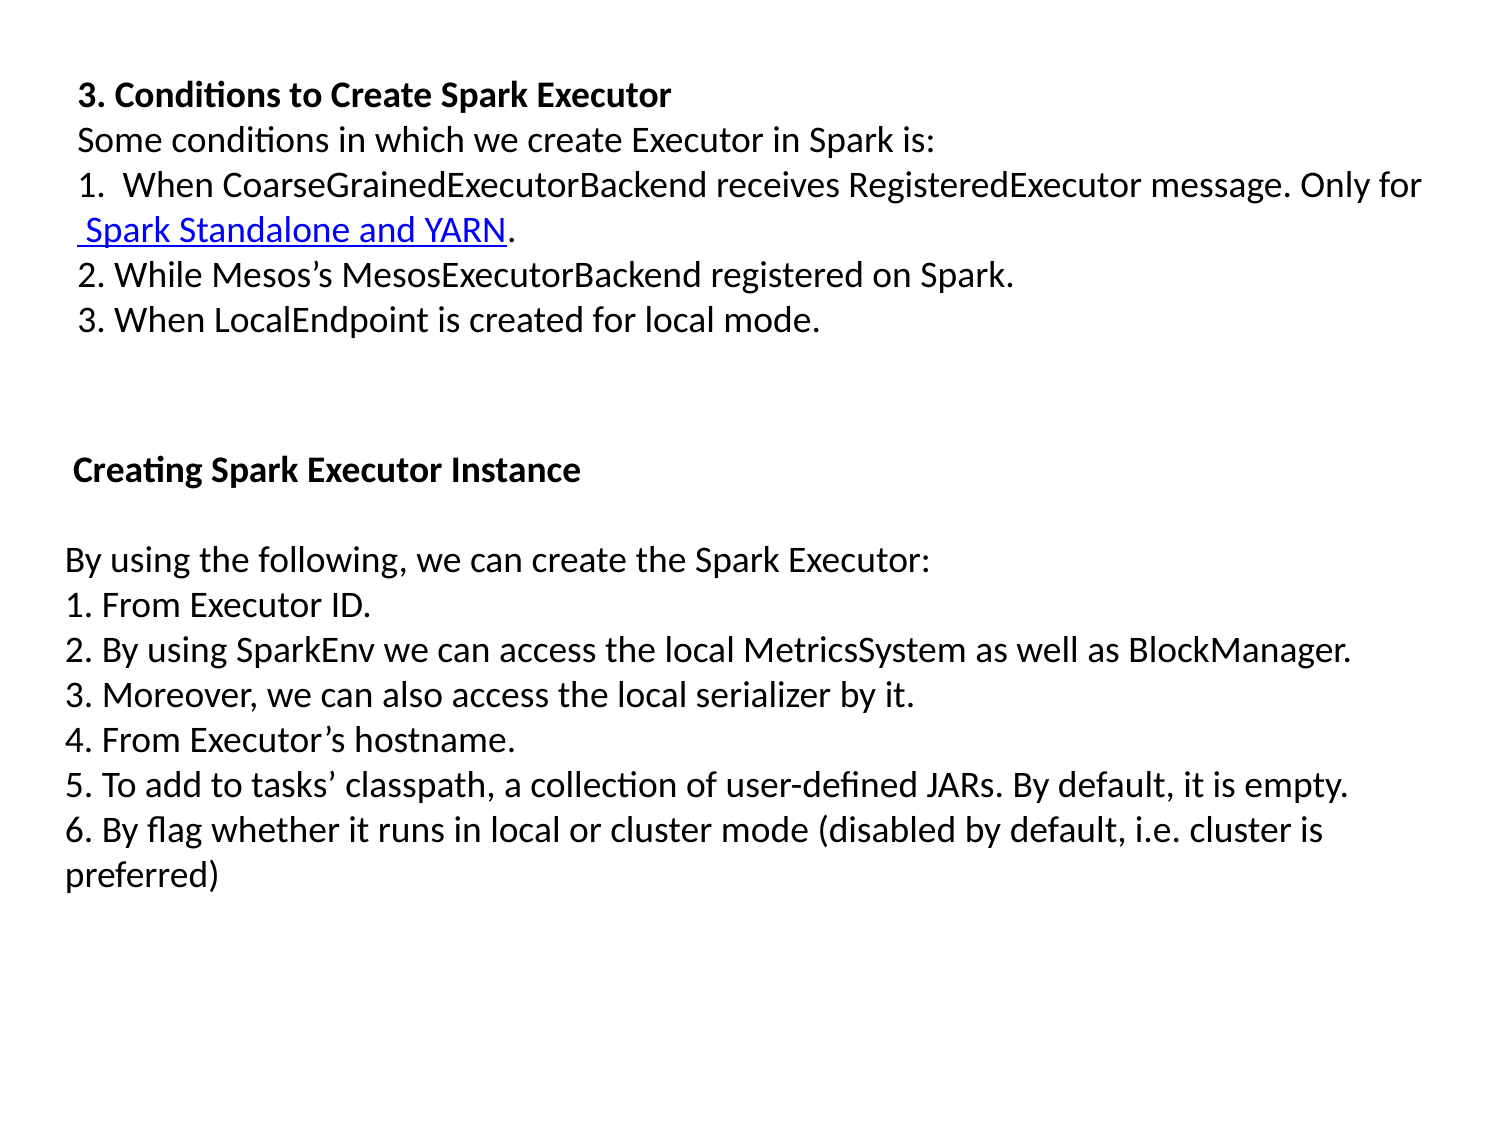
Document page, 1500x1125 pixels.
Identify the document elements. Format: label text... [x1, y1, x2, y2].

text_box 3. Conditions to Create Spark Executor Some conditions in which we create Executor in Spark is: 1. When CoarseGrainedExecutorBackend receives RegisteredExecutor message. Only for Spark Standalone and YARN. 2. While Mesos’s MesosExecutorBackend registered on Spark. 3. When LocalEndpoint is created for local mode. [62, 62, 1450, 348]
text_box Creating Spark Executor Instance By using the following, we can create the Spark Executor: 1. From Executor ID. 2. By using SparkEnv we can access the local MetricsSystem as well as BlockManager. 3. Moreover, we can also access the local serializer by it. 4. From Executor’s hostname. 5. To add to tasks’ classpath, a collection of user-defined JARs. By default, it is empty. 6. By flag whether it runs in local or cluster mode (disabled by default, i.e. cluster is preferred) [49, 437, 1388, 903]
